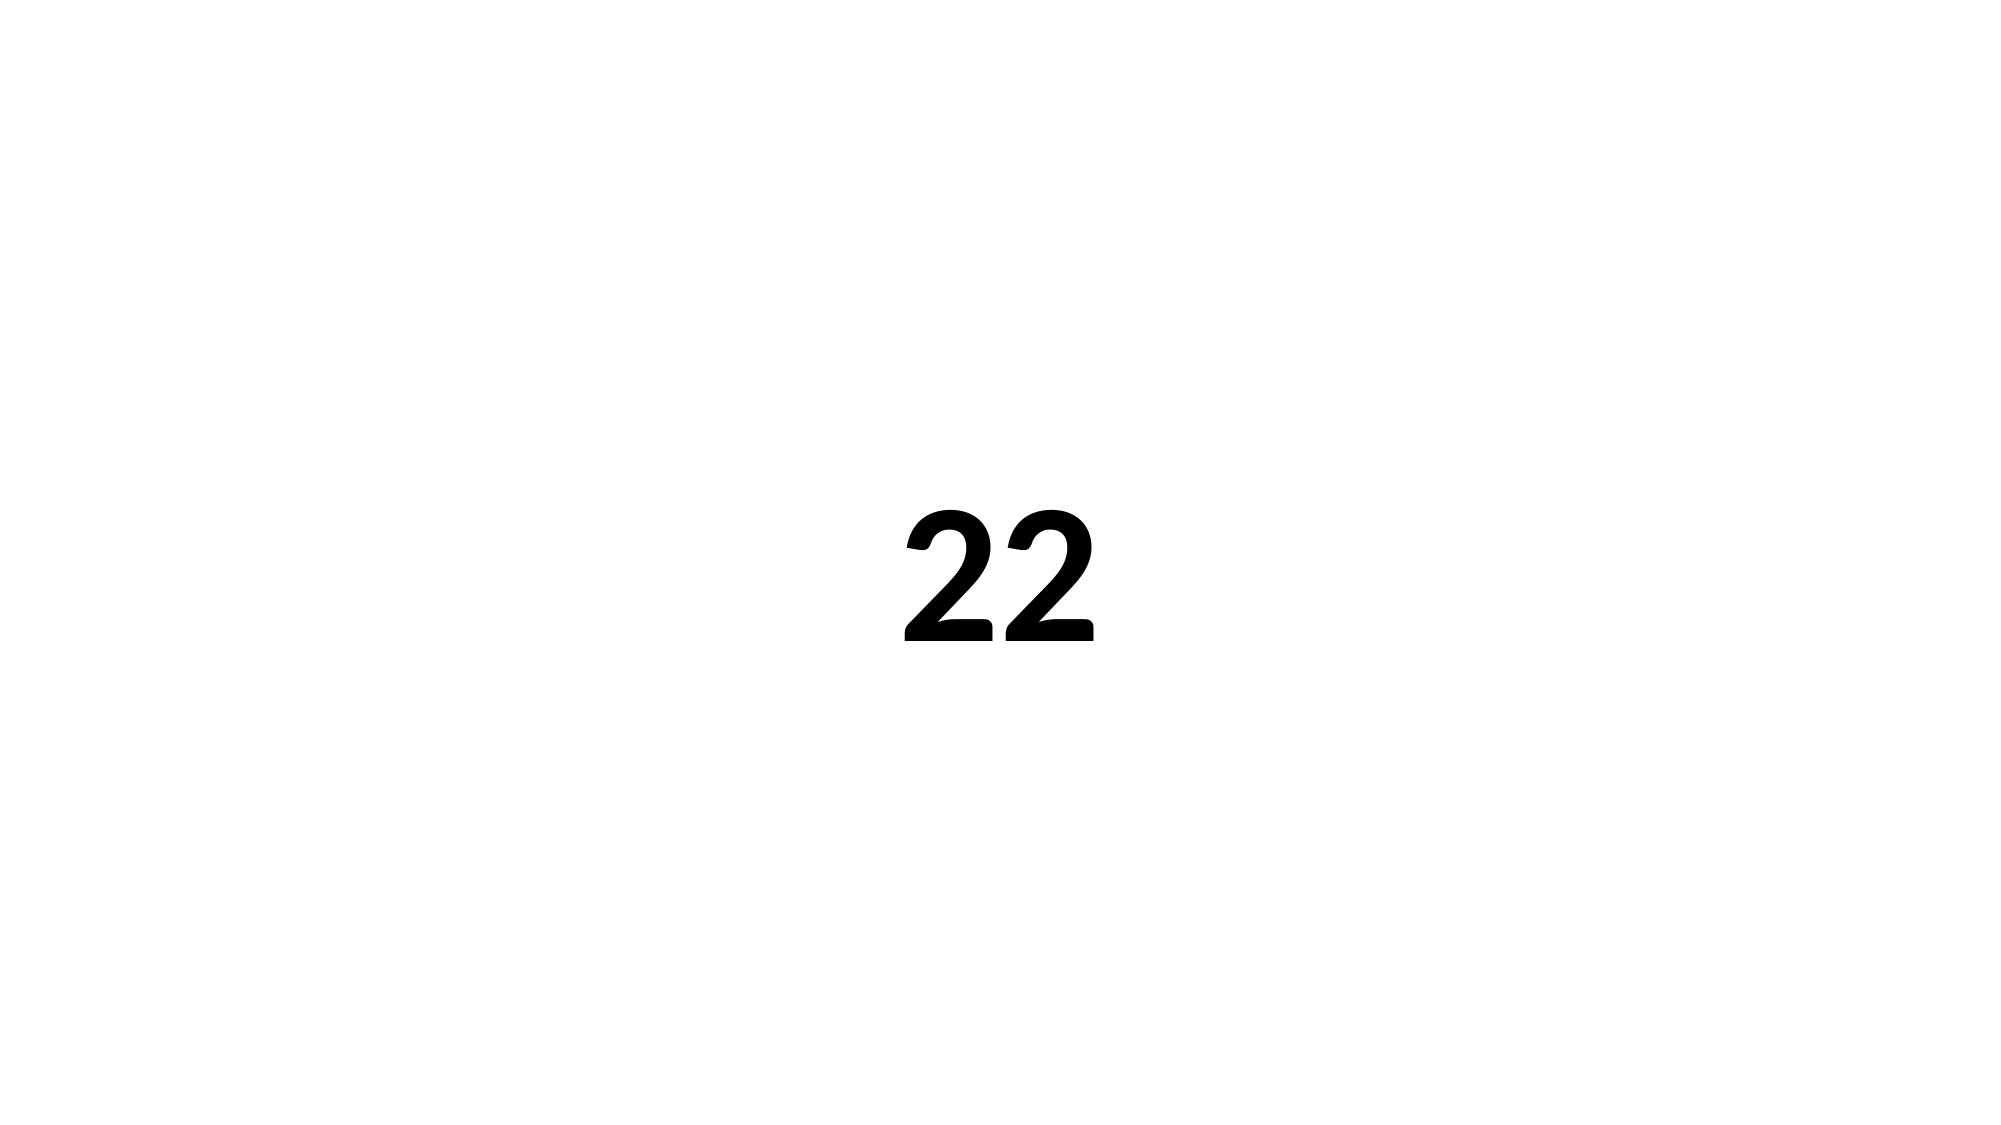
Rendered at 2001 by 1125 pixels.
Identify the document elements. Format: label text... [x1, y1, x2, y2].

text_box 22 [0, 433, 2000, 689]
